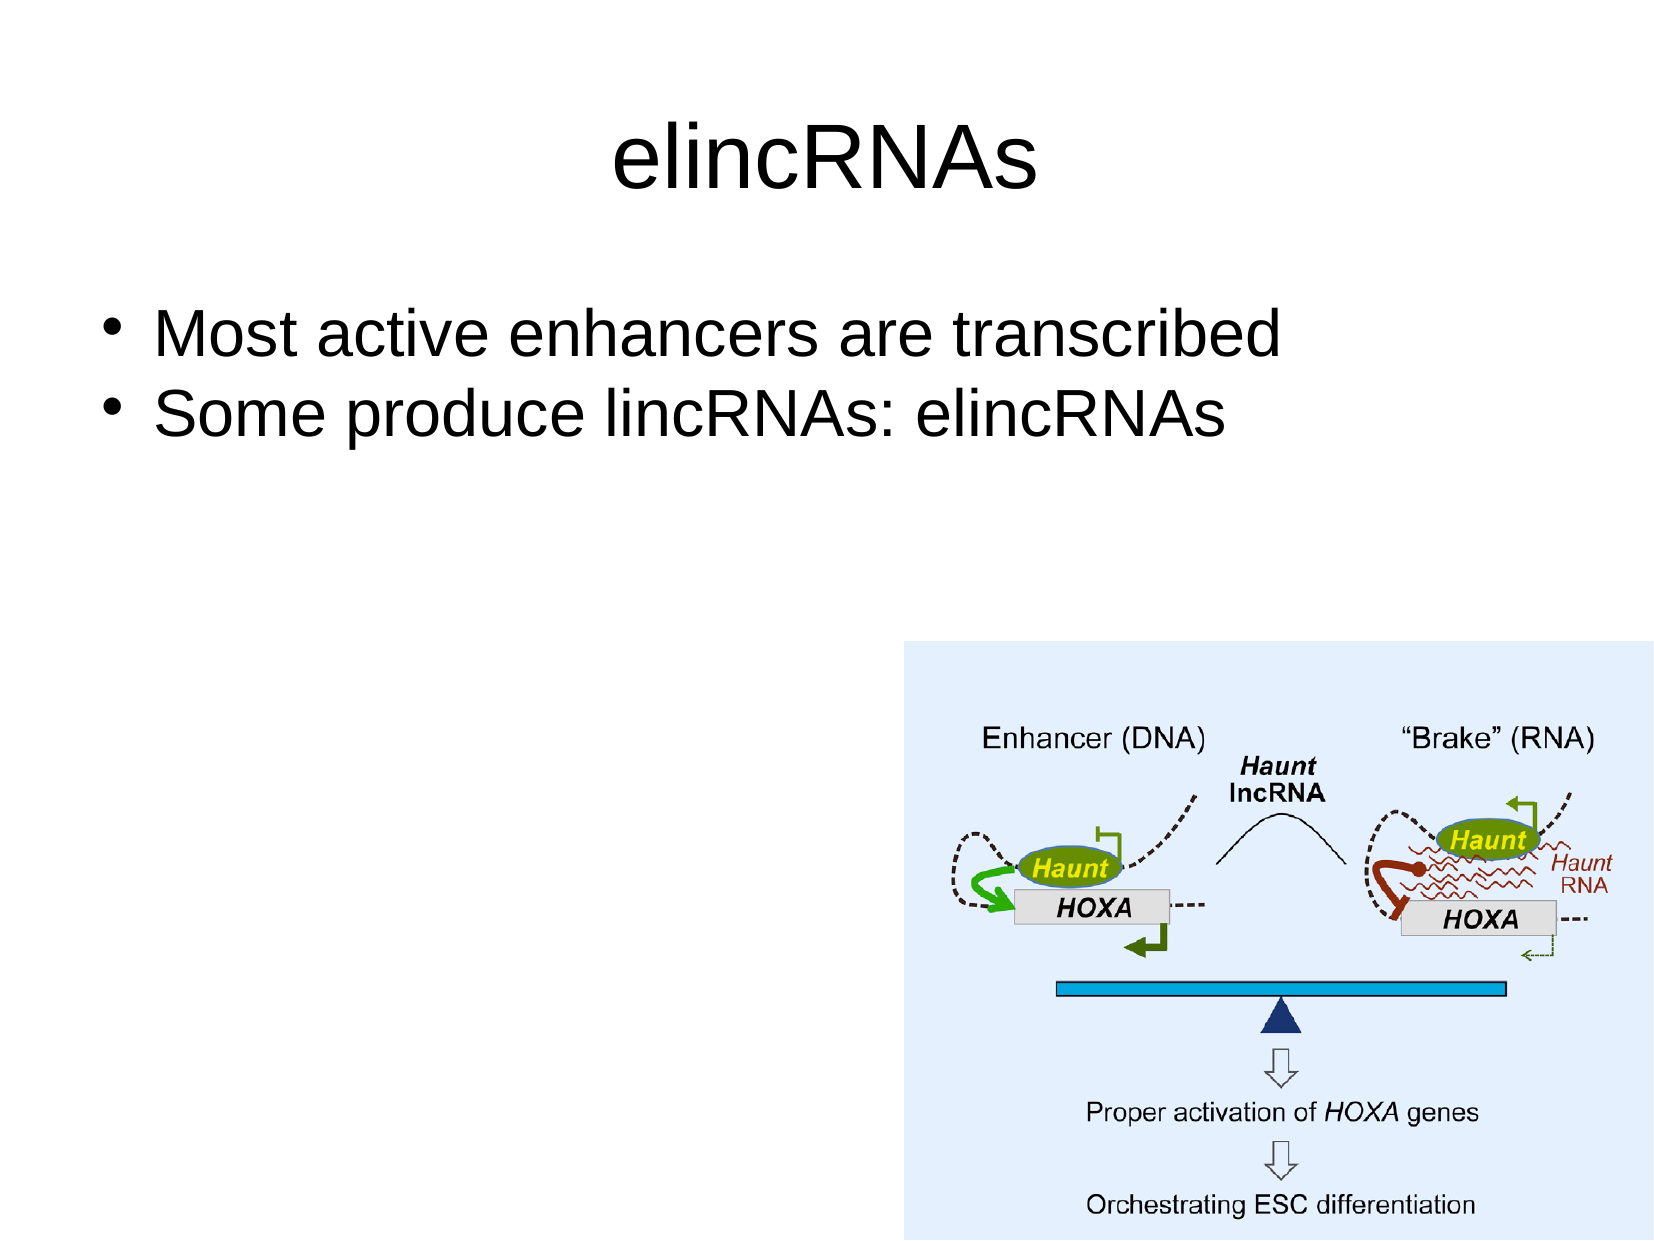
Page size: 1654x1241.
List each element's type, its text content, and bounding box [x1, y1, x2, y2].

text_box elincRNAs [82, 49, 1570, 256]
text_box Most active enhancers are transcribed Some produce lincRNAs: elincRNAs [82, 290, 1570, 1009]
picture [904, 641, 1654, 1241]
